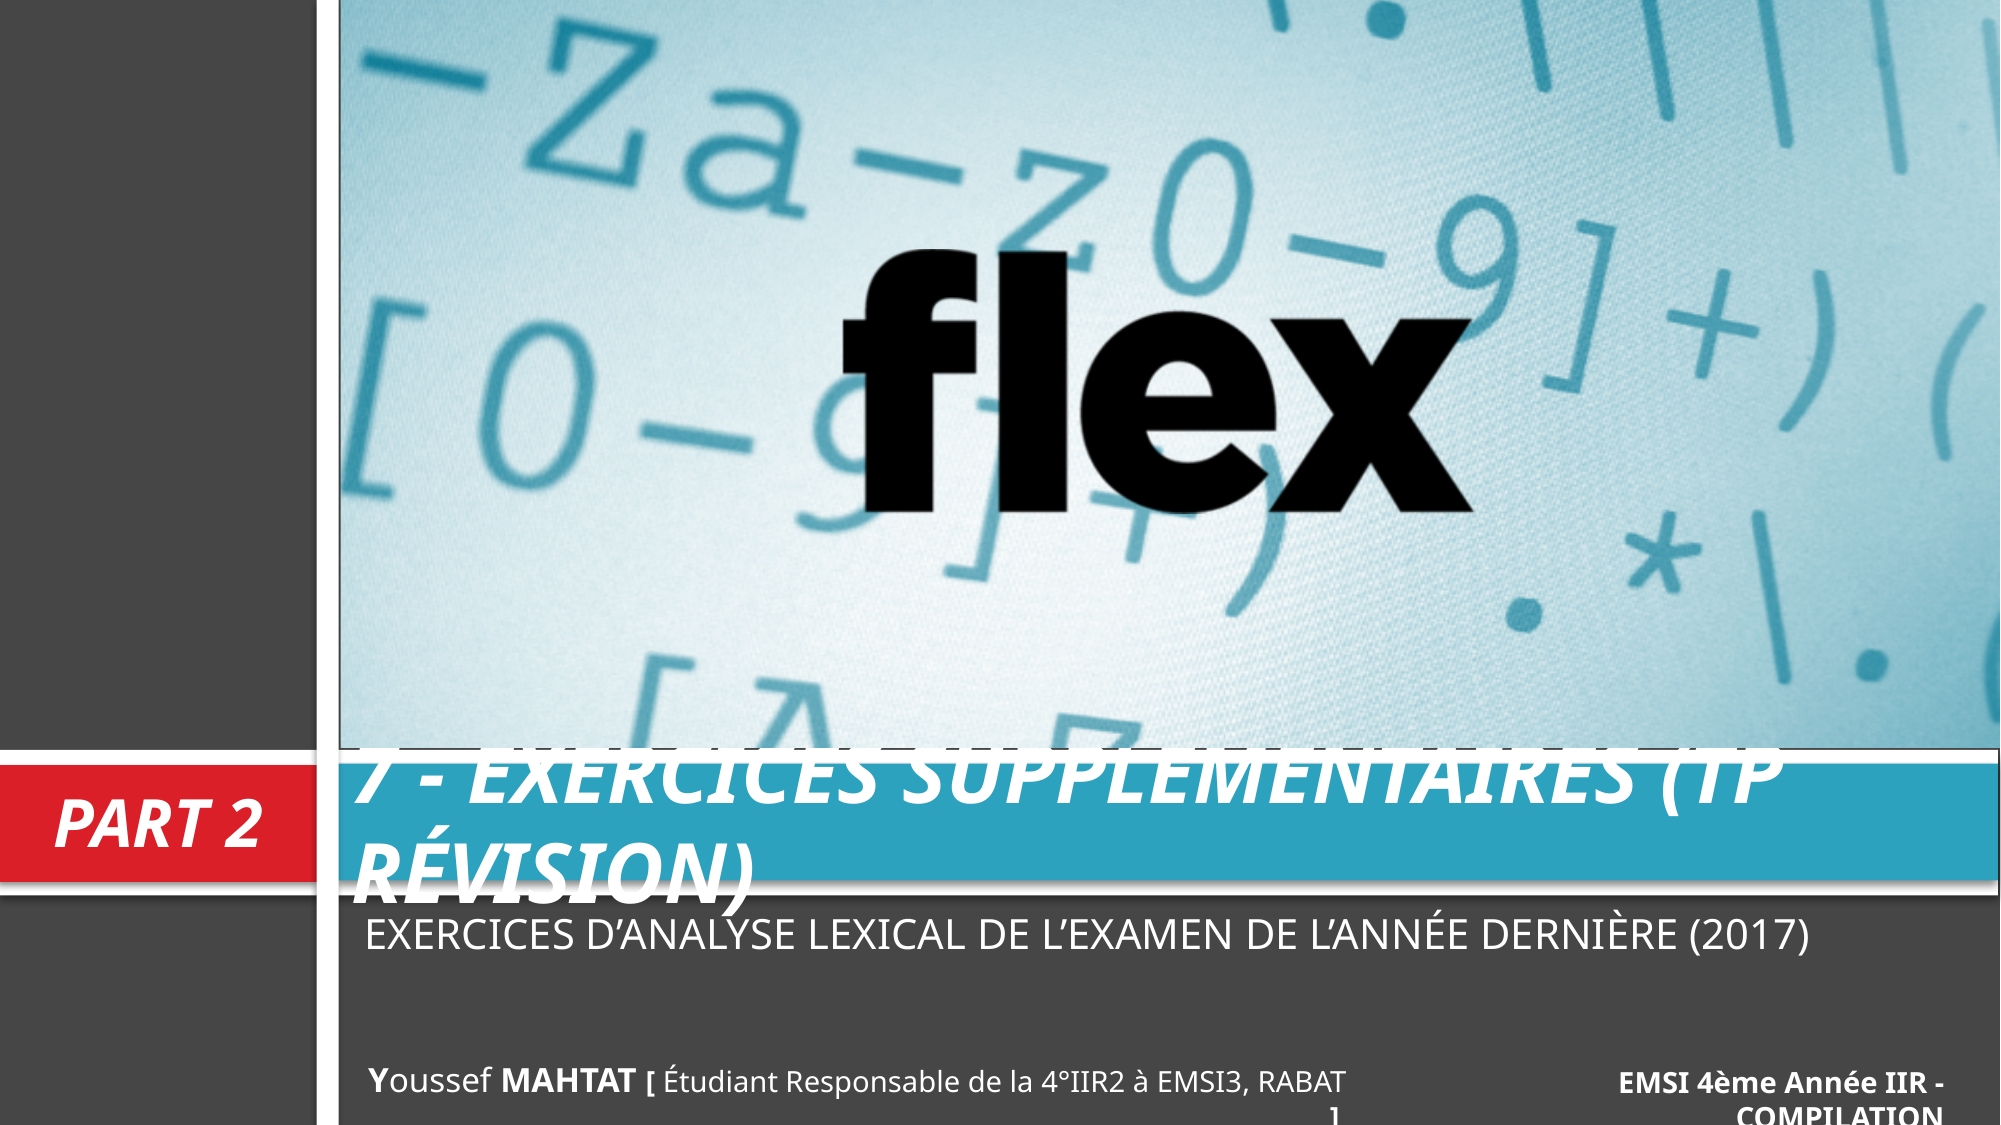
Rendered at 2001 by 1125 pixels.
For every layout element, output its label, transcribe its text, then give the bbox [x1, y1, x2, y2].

picture [340, 0, 2000, 749]
list EXERCICES D’ANALYSE LEXICAL DE L’EXAMEN DE L’ANNÉE DERNIÈRE (2017) [350, 900, 1967, 1013]
title 7 - EXERCICES SUPPLÉMENTAIRES (TP RÉVISION) [336, 761, 1997, 879]
text_box PART 2 [0, 764, 317, 877]
